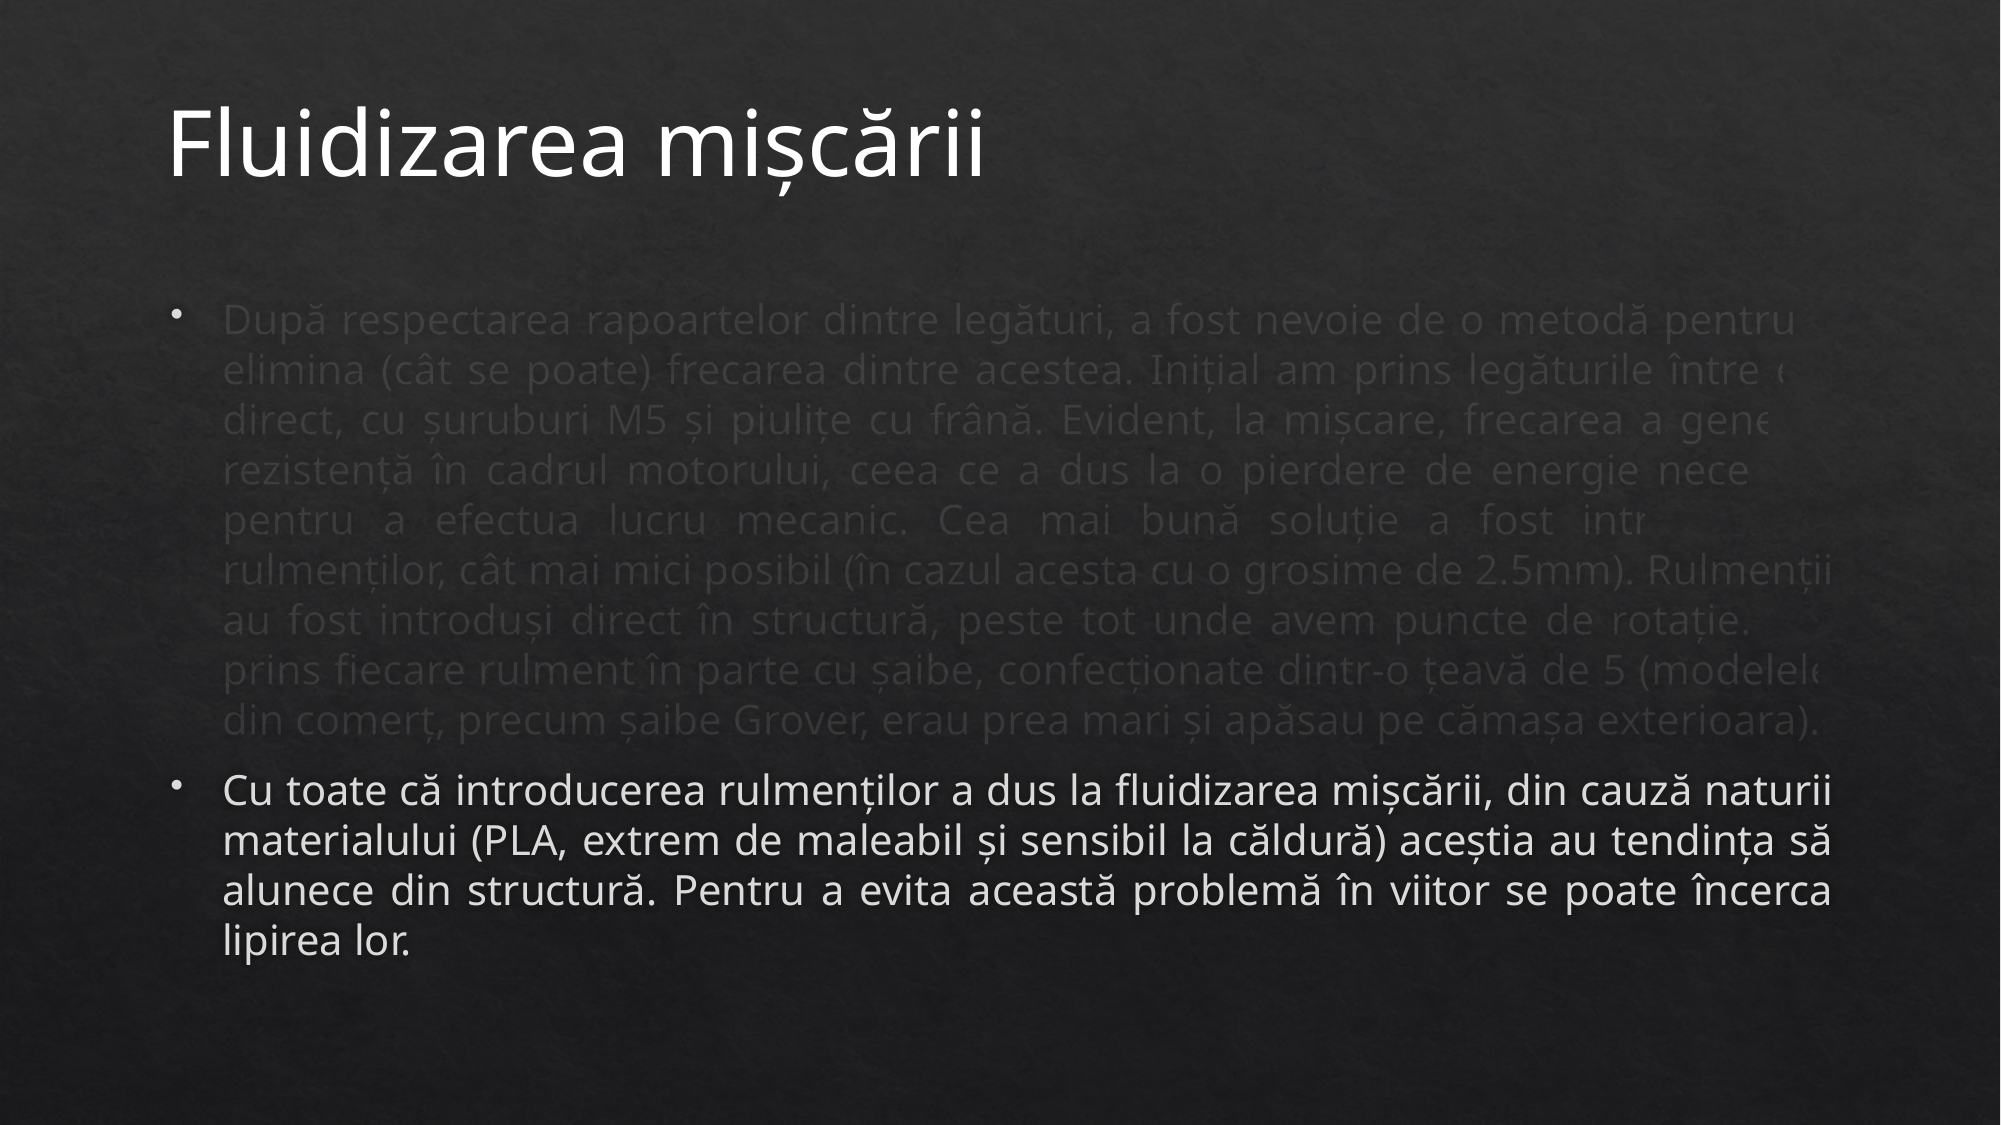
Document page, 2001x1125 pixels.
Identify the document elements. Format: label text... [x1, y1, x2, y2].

text_box Fluidizarea mișcării [150, 77, 1050, 202]
list După respectarea rapoartelor dintre legături, a fost nevoie de o metodă pentru a elimina (cât se poate) frecarea dintre acestea. Inițial am prins legăturile între ele direct, cu șuruburi M5 și piulițe cu frână. Evident, la mișcare, frecarea a generat rezistență în cadrul motorului, ceea ce a dus la o pierdere de energie necesară pentru a efectua lucru mecanic. Cea mai bună soluție a fost introducerea rulmenților, cât mai mici posibil (în cazul acesta cu o grosime de 2.5mm). Rulmenții au fost introduși direct în structură, peste tot unde avem puncte de rotație. Am prins fiecare rulment în parte cu șaibe, confecționate dintr-o țeavă de 5 (modelele din comerț, precum șaibe Grover, erau prea mari și apăsau pe cămașa exterioara). Cu toate că introducerea rulmenților a dus la fluidizarea mișcării, din cauză naturii materialului (PLA, extrem de maleabil și sensibil la căldură) aceștia au tendința să alunece din structură. Pentru a evita această problemă în viitor se poate încerca lipirea lor. [150, 285, 1850, 951]
